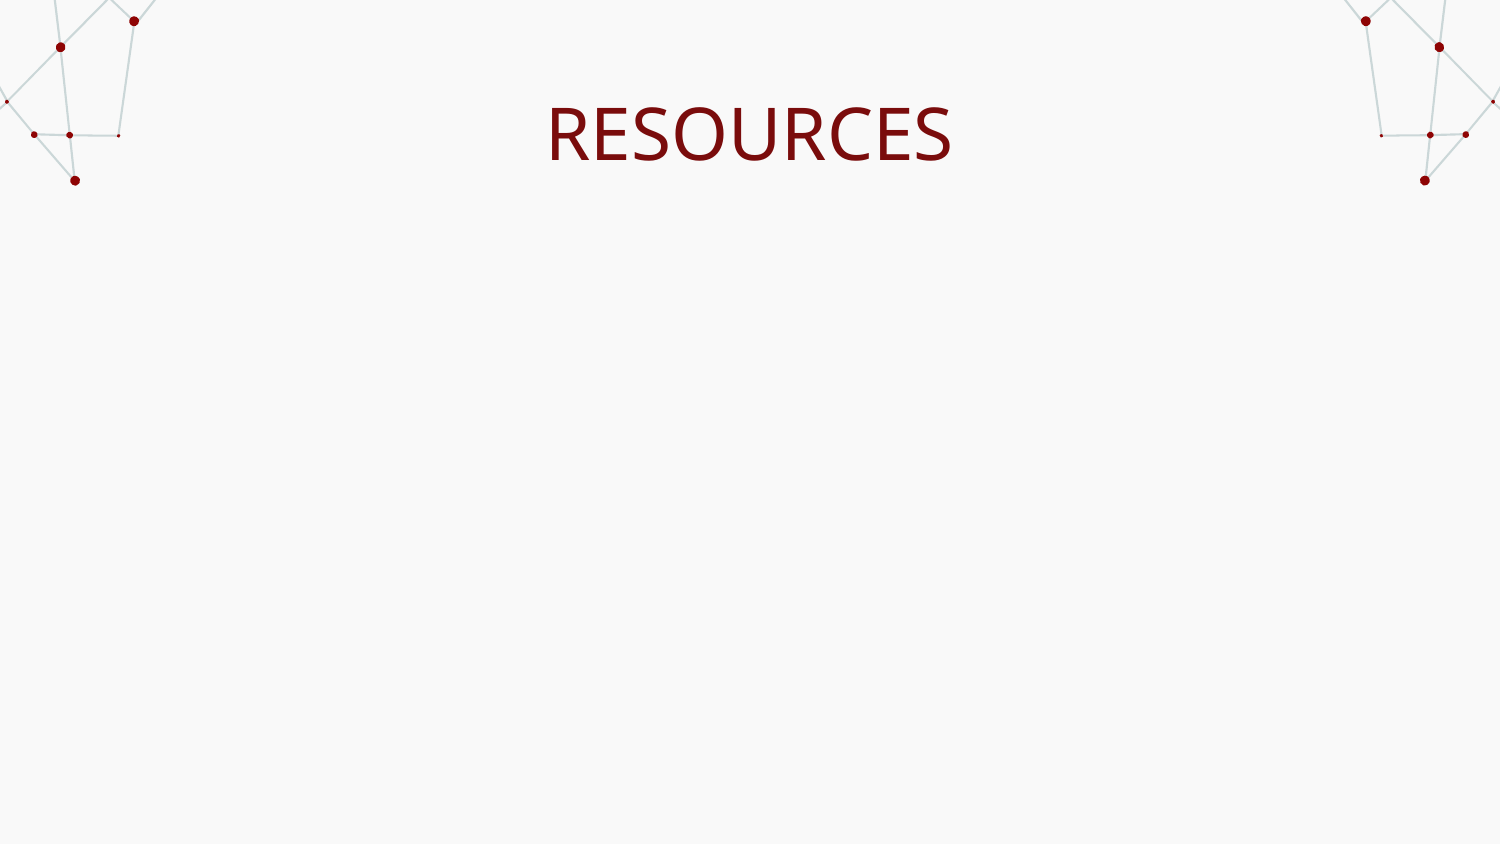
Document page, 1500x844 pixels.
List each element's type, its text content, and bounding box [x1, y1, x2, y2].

title RESOURCES [118, 72, 1382, 167]
